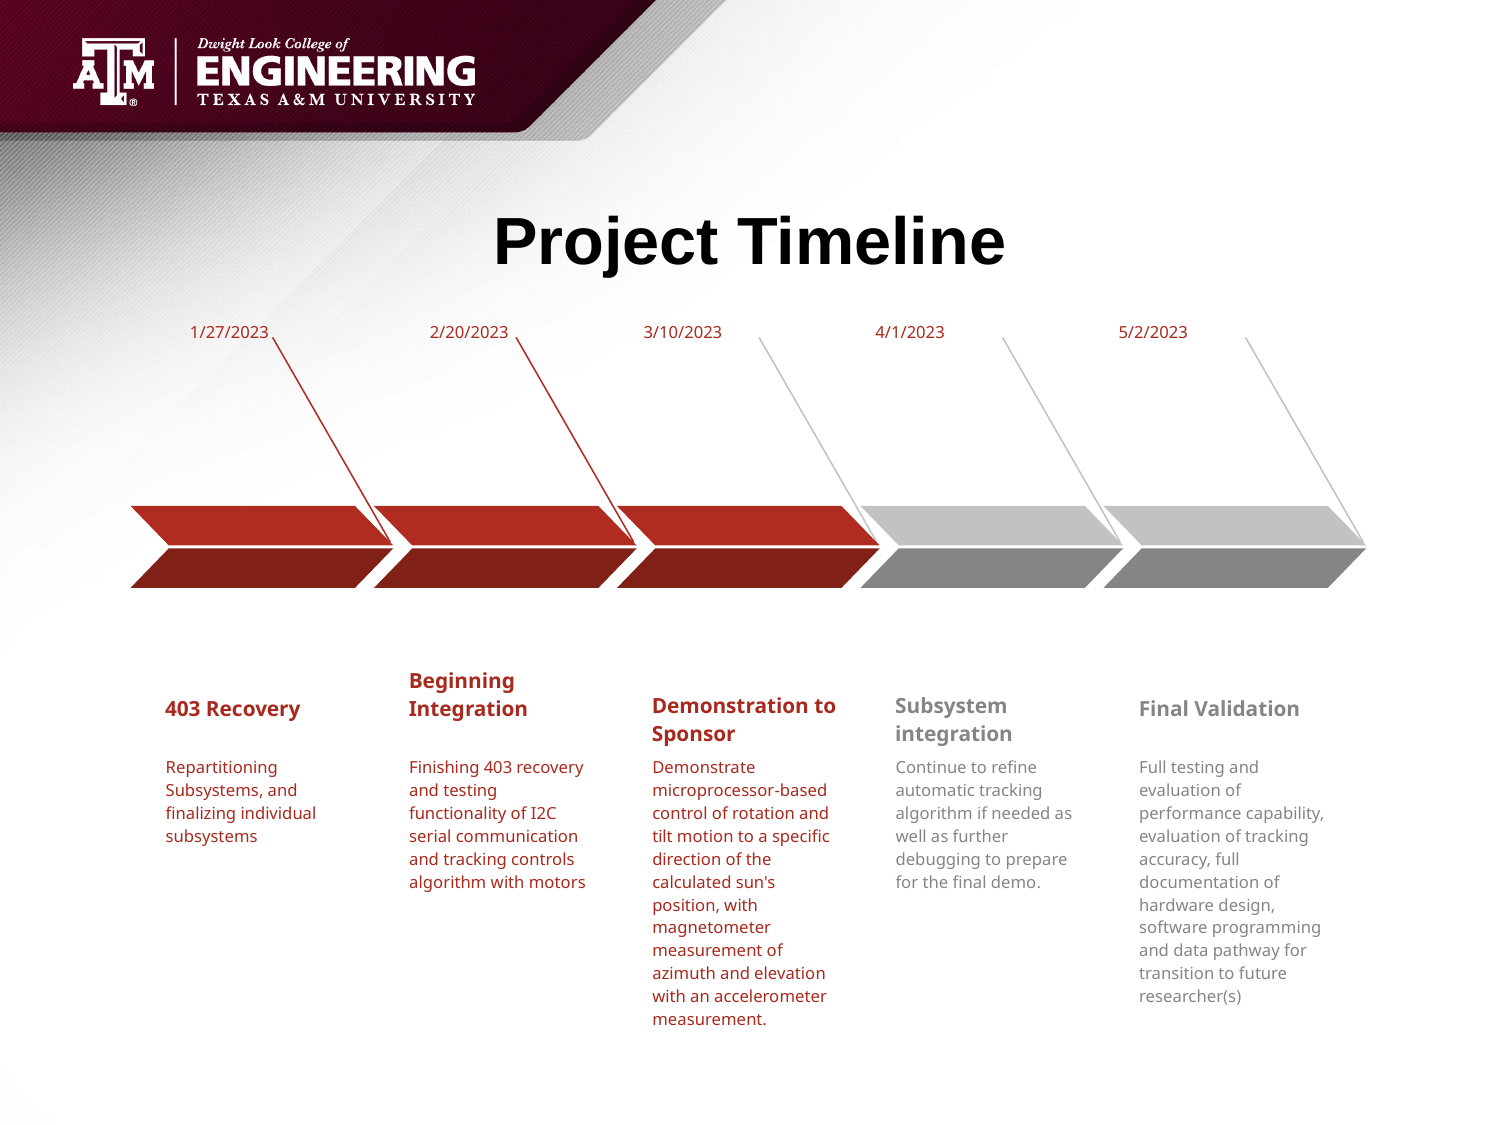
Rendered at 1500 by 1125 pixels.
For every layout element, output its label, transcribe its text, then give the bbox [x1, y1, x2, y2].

picture [0, 0, 1500, 1125]
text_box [373, 303, 615, 943]
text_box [1103, 303, 1367, 943]
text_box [130, 303, 372, 943]
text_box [860, 303, 1102, 943]
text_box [616, 303, 859, 943]
title Project Timeline [75, 172, 1425, 304]
